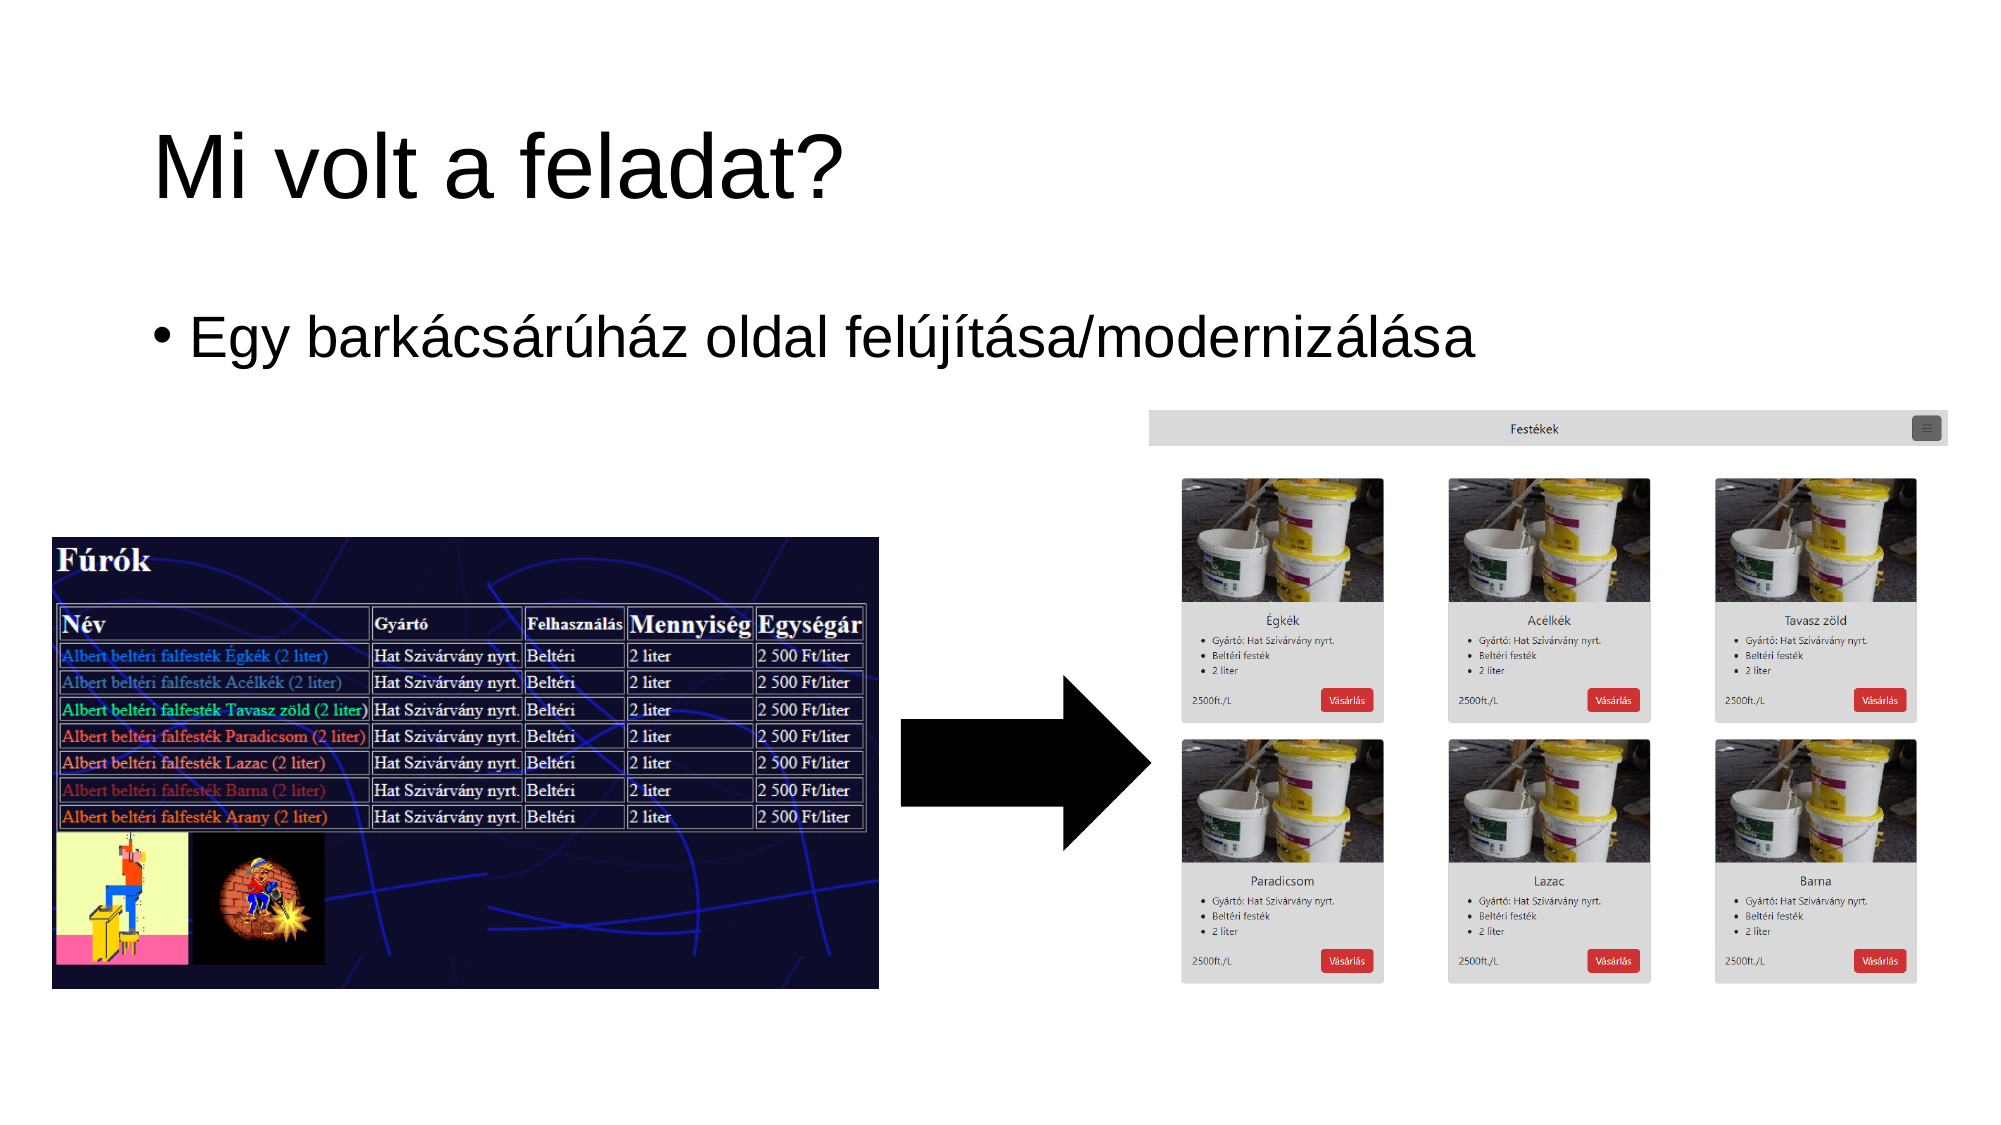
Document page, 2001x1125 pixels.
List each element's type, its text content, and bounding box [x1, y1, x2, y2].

picture [1149, 409, 1948, 989]
text_box [900, 674, 1149, 851]
title Mi volt a feladat? [137, 59, 1863, 278]
list Egy barkácsárúház oldal felújítása/modernizálása [137, 299, 1863, 1014]
picture [51, 537, 879, 989]
